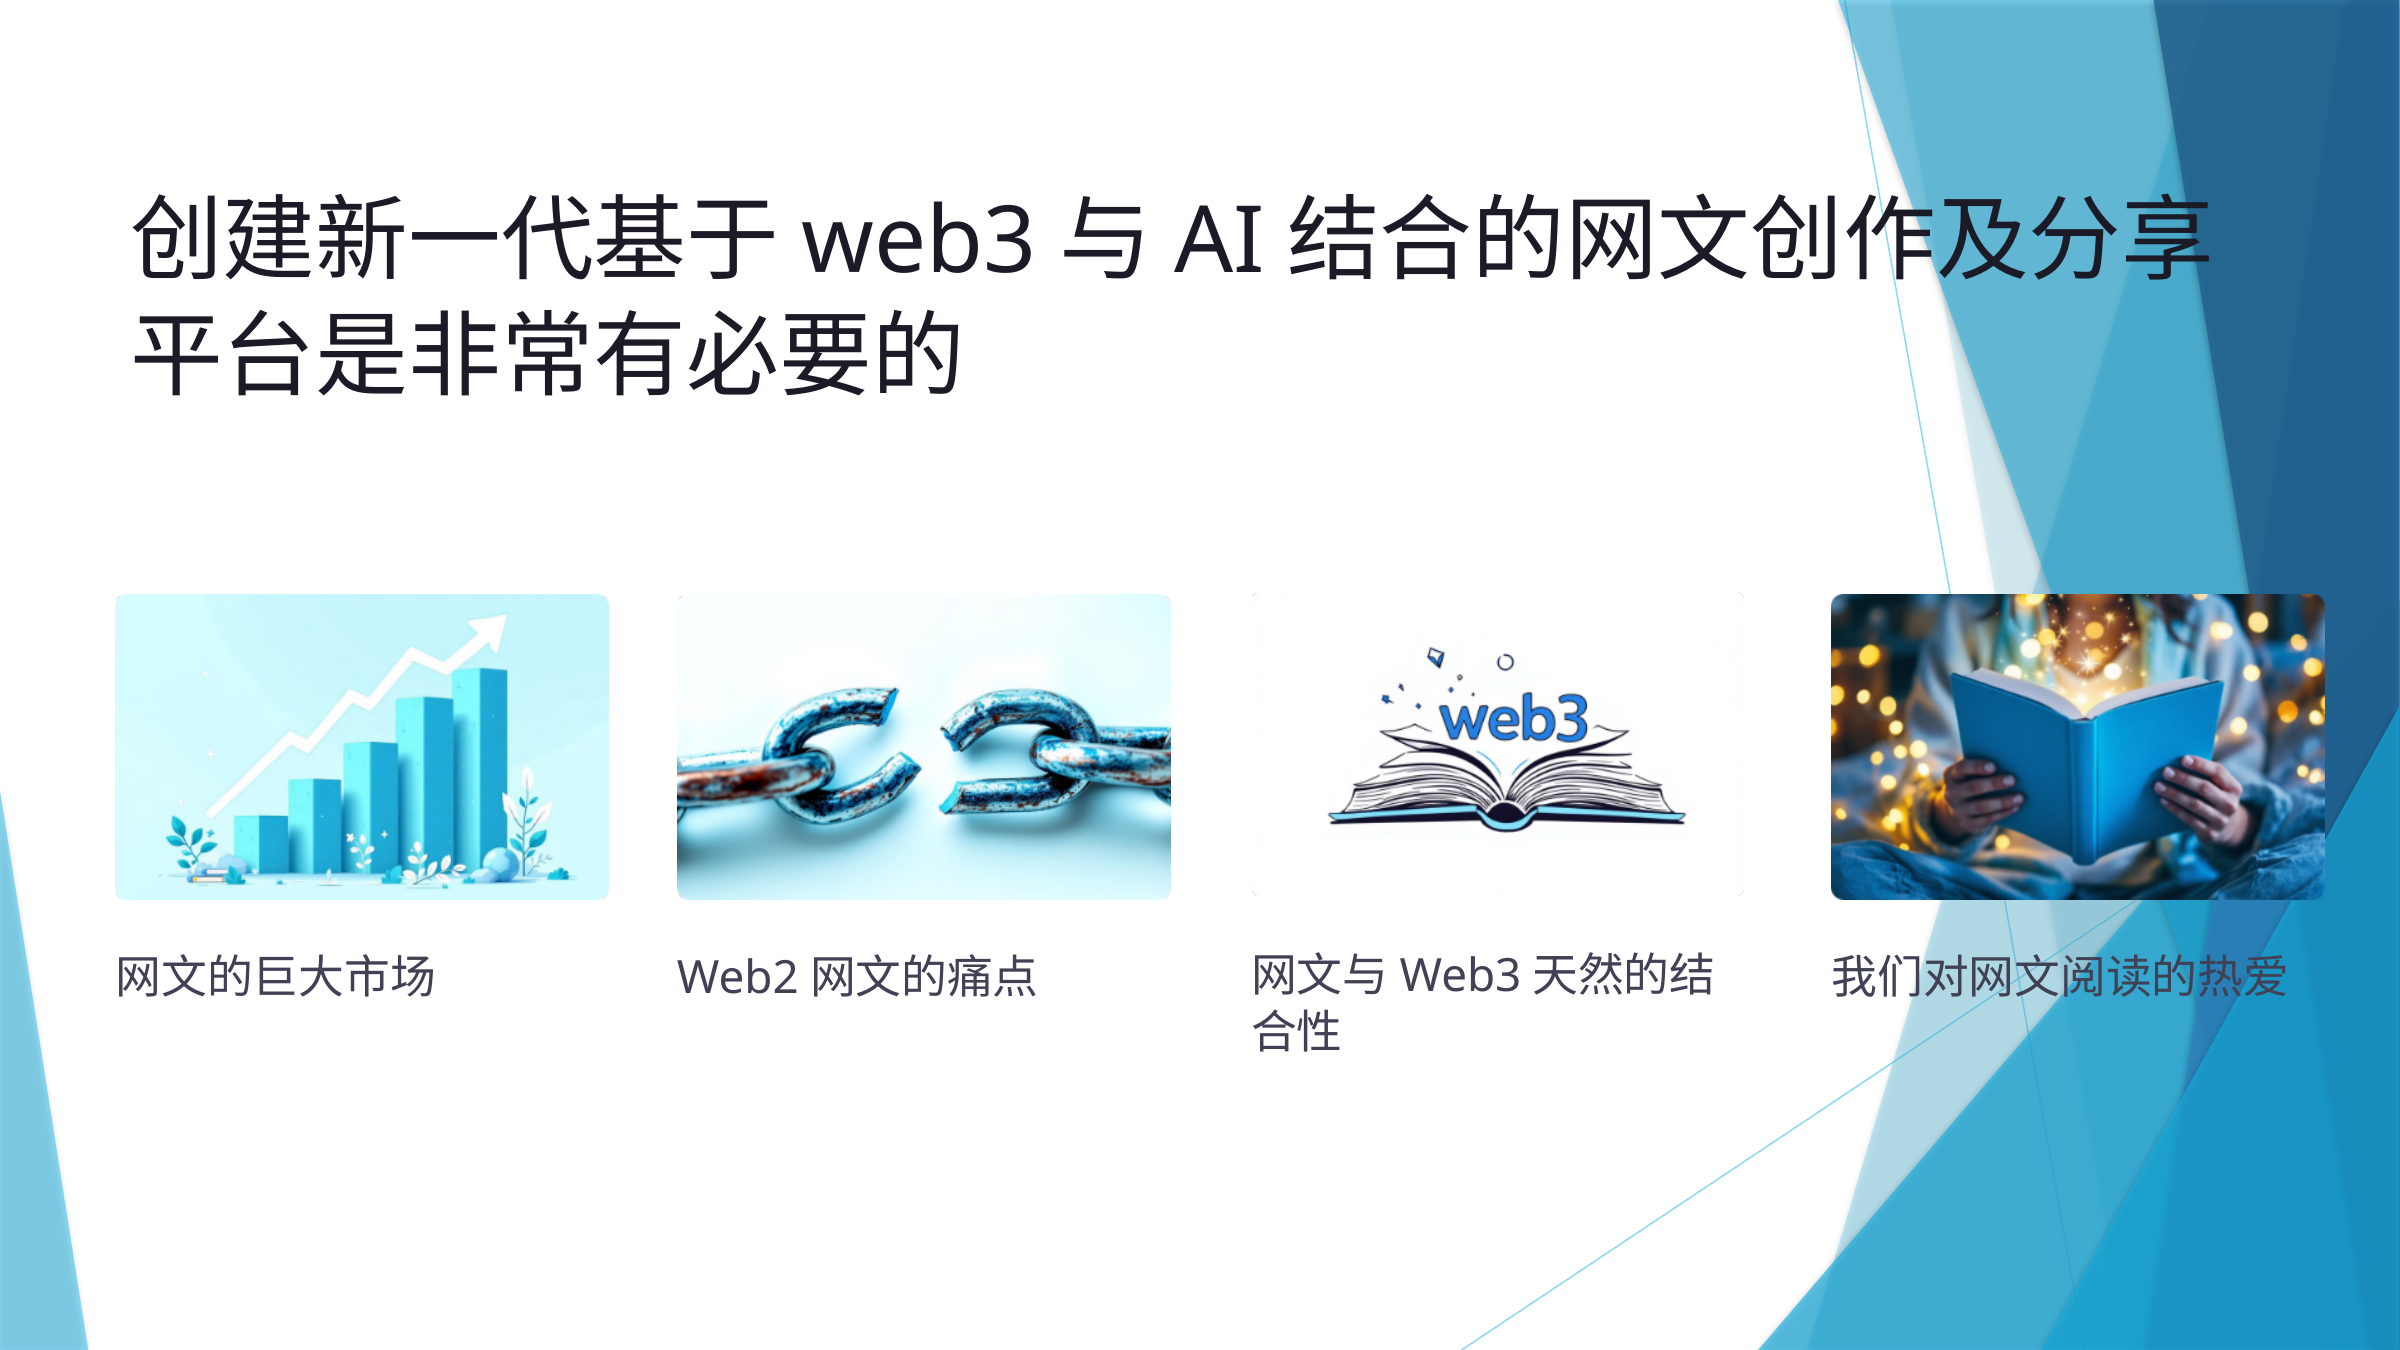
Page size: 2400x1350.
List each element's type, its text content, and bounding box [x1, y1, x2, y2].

text_box 我们对网文阅读的热爱 [1831, 945, 2297, 1004]
text_box 网文与Web3天然的结合性 [1251, 943, 1745, 1060]
text_box 网文的巨大市场 [115, 945, 581, 1004]
picture [676, 594, 1171, 900]
text_box Web2网文的痛点 [676, 945, 1143, 1004]
picture [1831, 594, 2326, 900]
picture [115, 594, 610, 900]
text_box 创建新一代基于web3与AI结合的网文创作及分享平台是非常有必要的 [130, 175, 2270, 521]
picture [1250, 591, 1745, 898]
